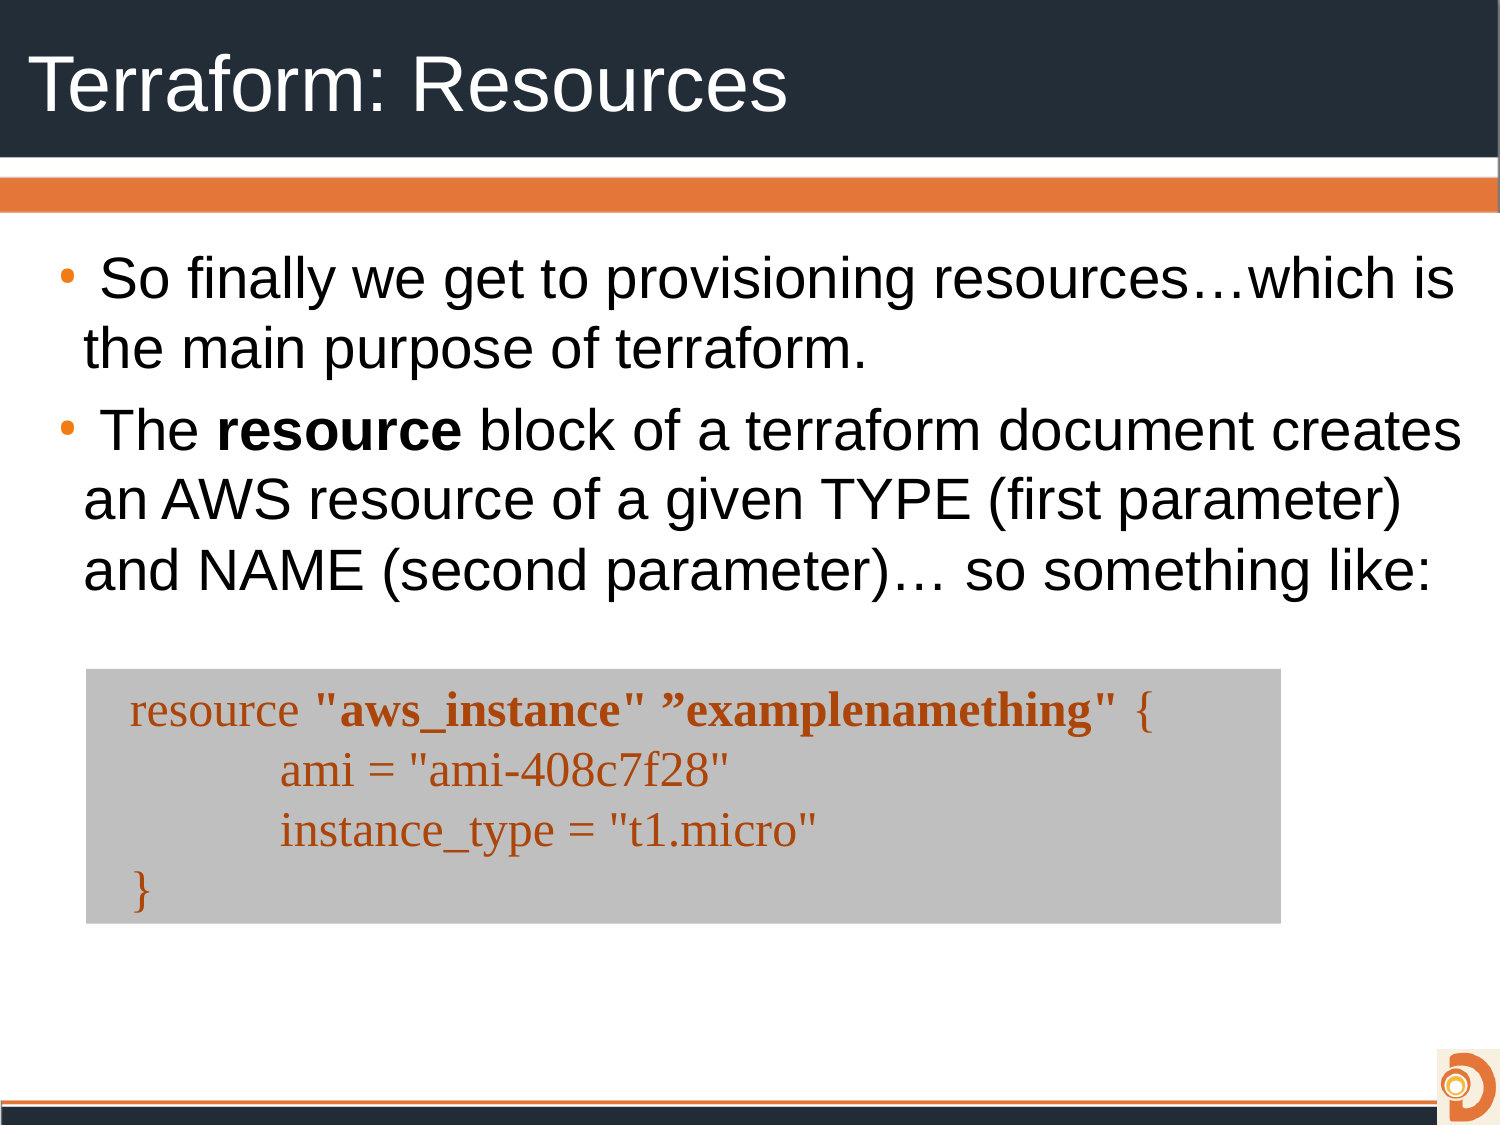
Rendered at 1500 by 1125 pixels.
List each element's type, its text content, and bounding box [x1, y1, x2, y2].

text_box resource "aws_instance" ”examplenamething" { ami = "ami-408c7f28" instance_type = "t1.micro" } [86, 668, 1281, 924]
title Terraform: Resources [12, 24, 1488, 136]
picture [2, 1049, 1500, 1125]
picture [0, 0, 1500, 213]
list So finally we get to provisioning resources…which is the main purpose of terraform. The resource block of a terraform document creates an AWS resource of a given TYPE (first parameter) and NAME (second parameter)… so something like: [12, 224, 1488, 1050]
